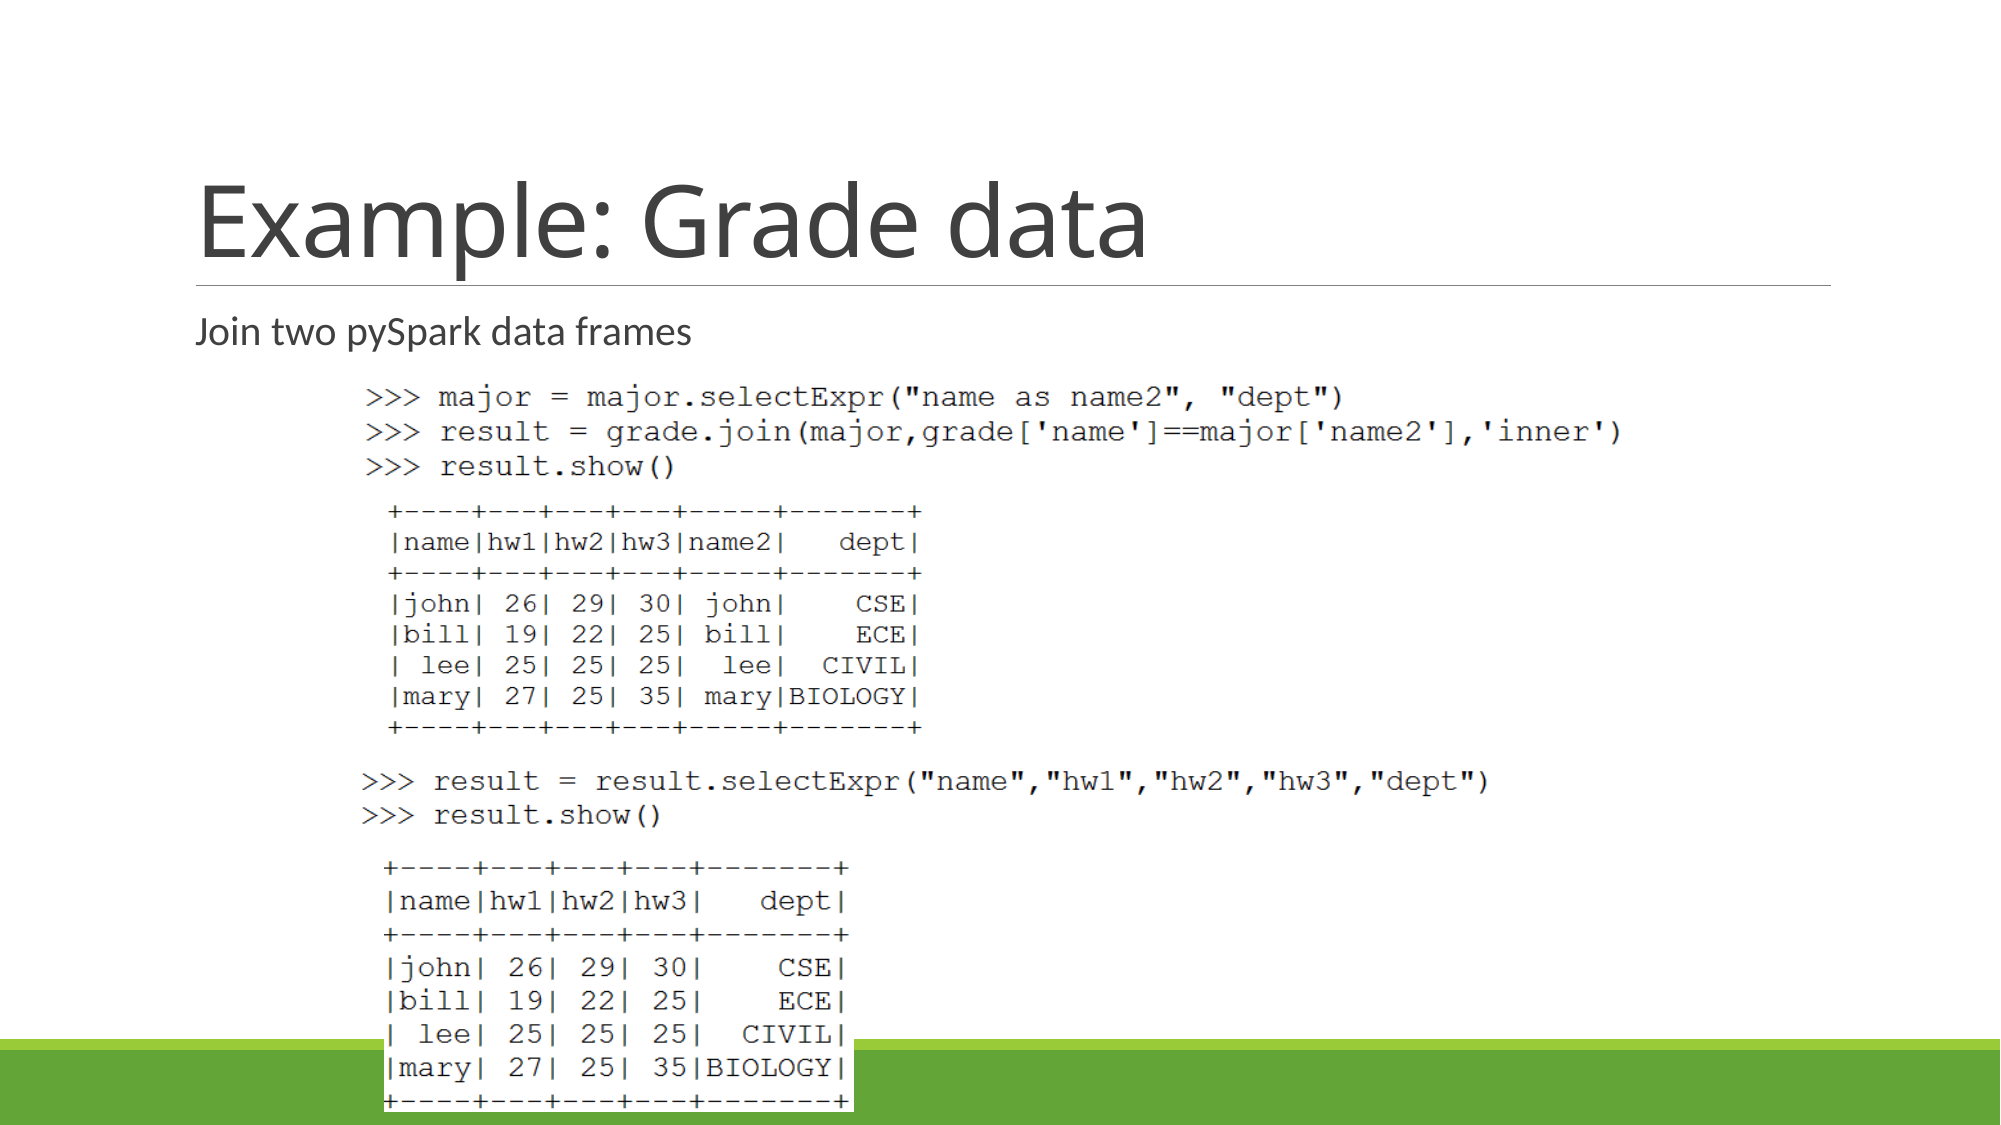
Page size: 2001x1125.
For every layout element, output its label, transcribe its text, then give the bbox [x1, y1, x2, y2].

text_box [361, 379, 1635, 1112]
title Example: Grade data [180, 47, 1830, 285]
list Join two pySpark data frames [180, 301, 1545, 1125]
